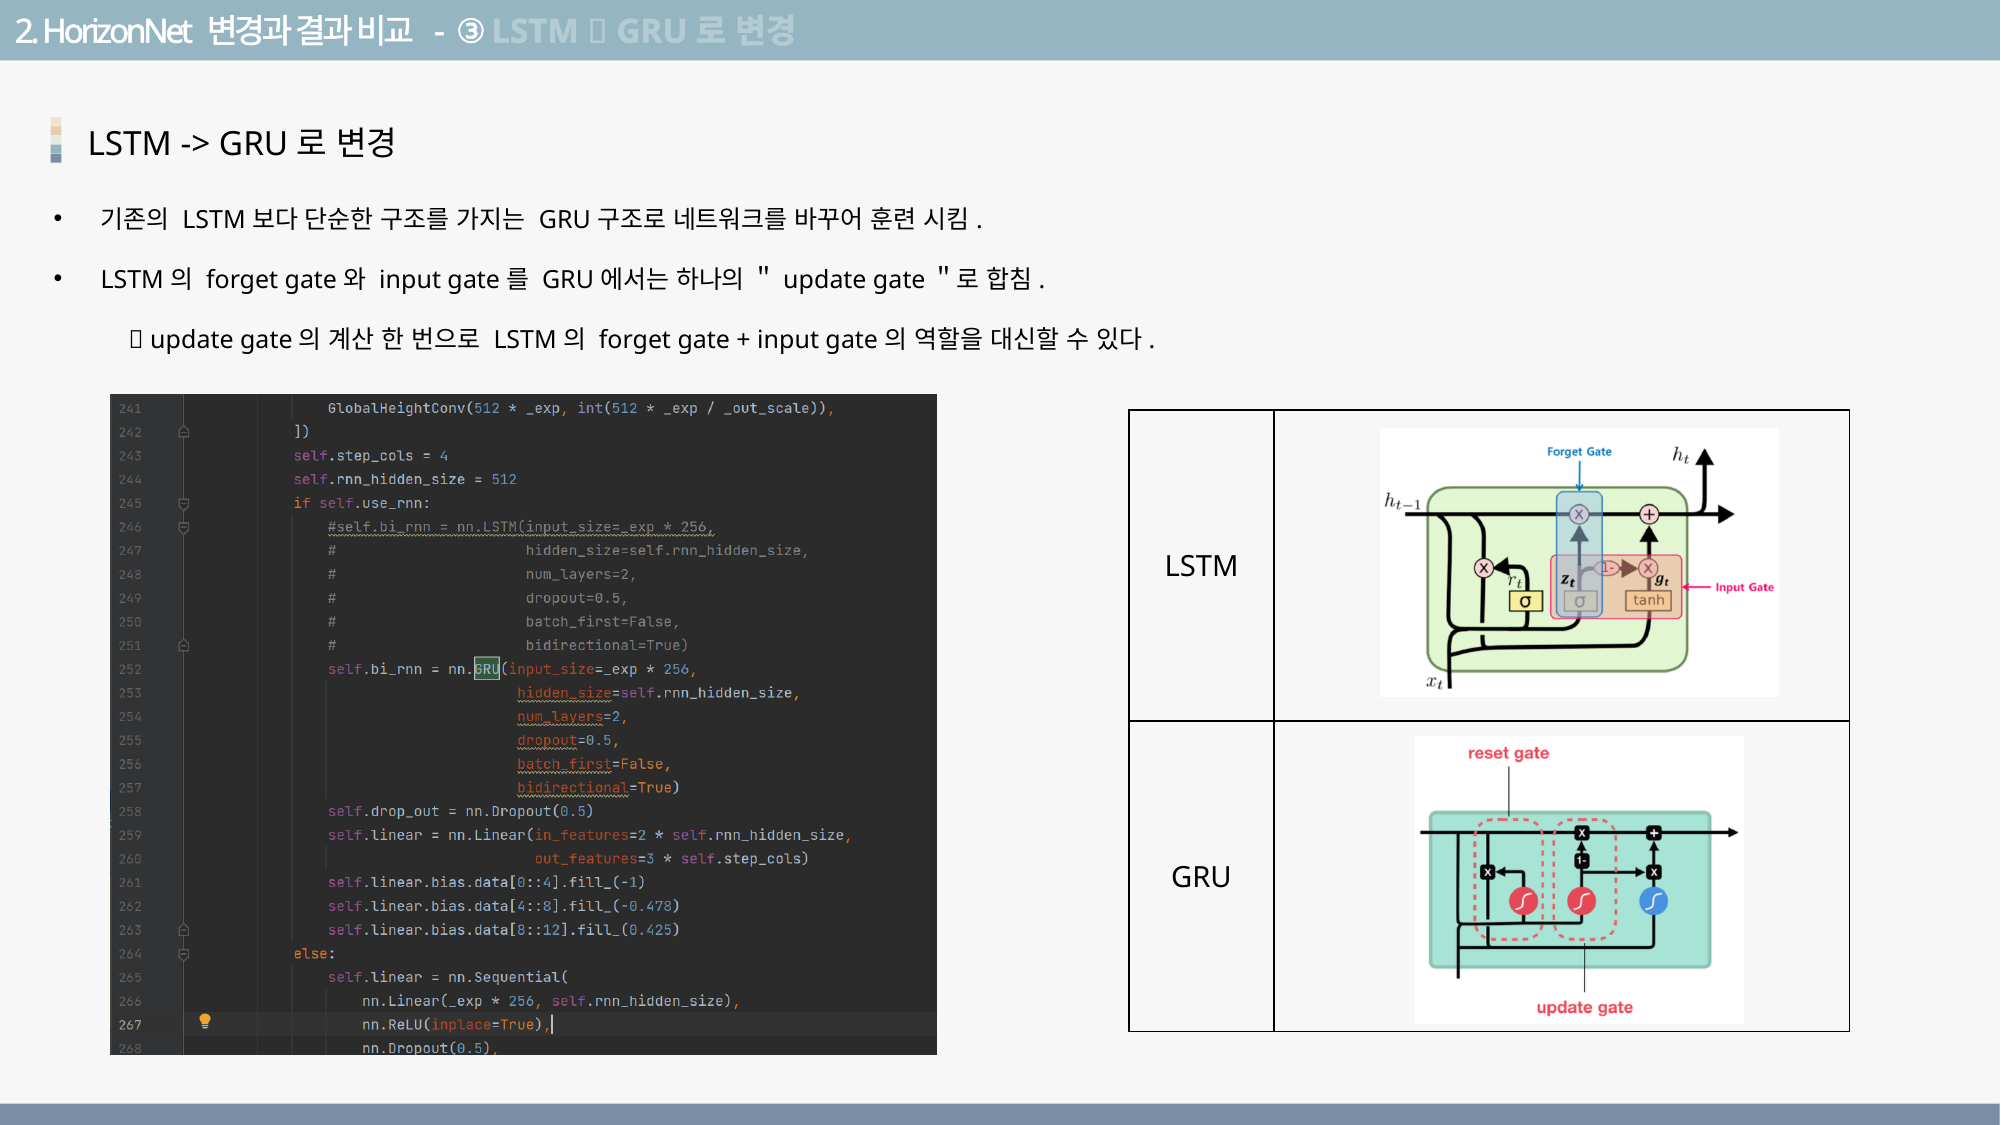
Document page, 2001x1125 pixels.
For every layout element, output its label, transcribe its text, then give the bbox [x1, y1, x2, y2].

text_box 기존의 LSTM보다 단순한 구조를 가지는 GRU구조로 네트워크를 바꾸어 훈련 시킴. LSTM의 forget gate와 input gate를 GRU에서는 하나의 ＂update gate＂로 합침.  update gate의 계산 한 번으로 LSTM의 forget gate + input gate의 역할을 대신할 수 있다. [38, 166, 1930, 361]
picture [110, 394, 937, 1055]
text_box [0, 0, 2000, 62]
table_header LSTM [1130, 411, 1273, 720]
table_cell [1275, 722, 1849, 1031]
text_box [0, 1103, 2000, 1125]
table_cell GRU [1130, 722, 1273, 1031]
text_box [50, 117, 62, 163]
picture [1415, 736, 1744, 1024]
text_box LSTM -> GRU로 변경 [72, 114, 916, 170]
table_header [1275, 411, 1849, 720]
picture [1380, 428, 1779, 697]
text_box 2. HorizonNet 변경과 결과 비교 - ③ LSTM  GRU로 변경 [0, 2, 1314, 57]
